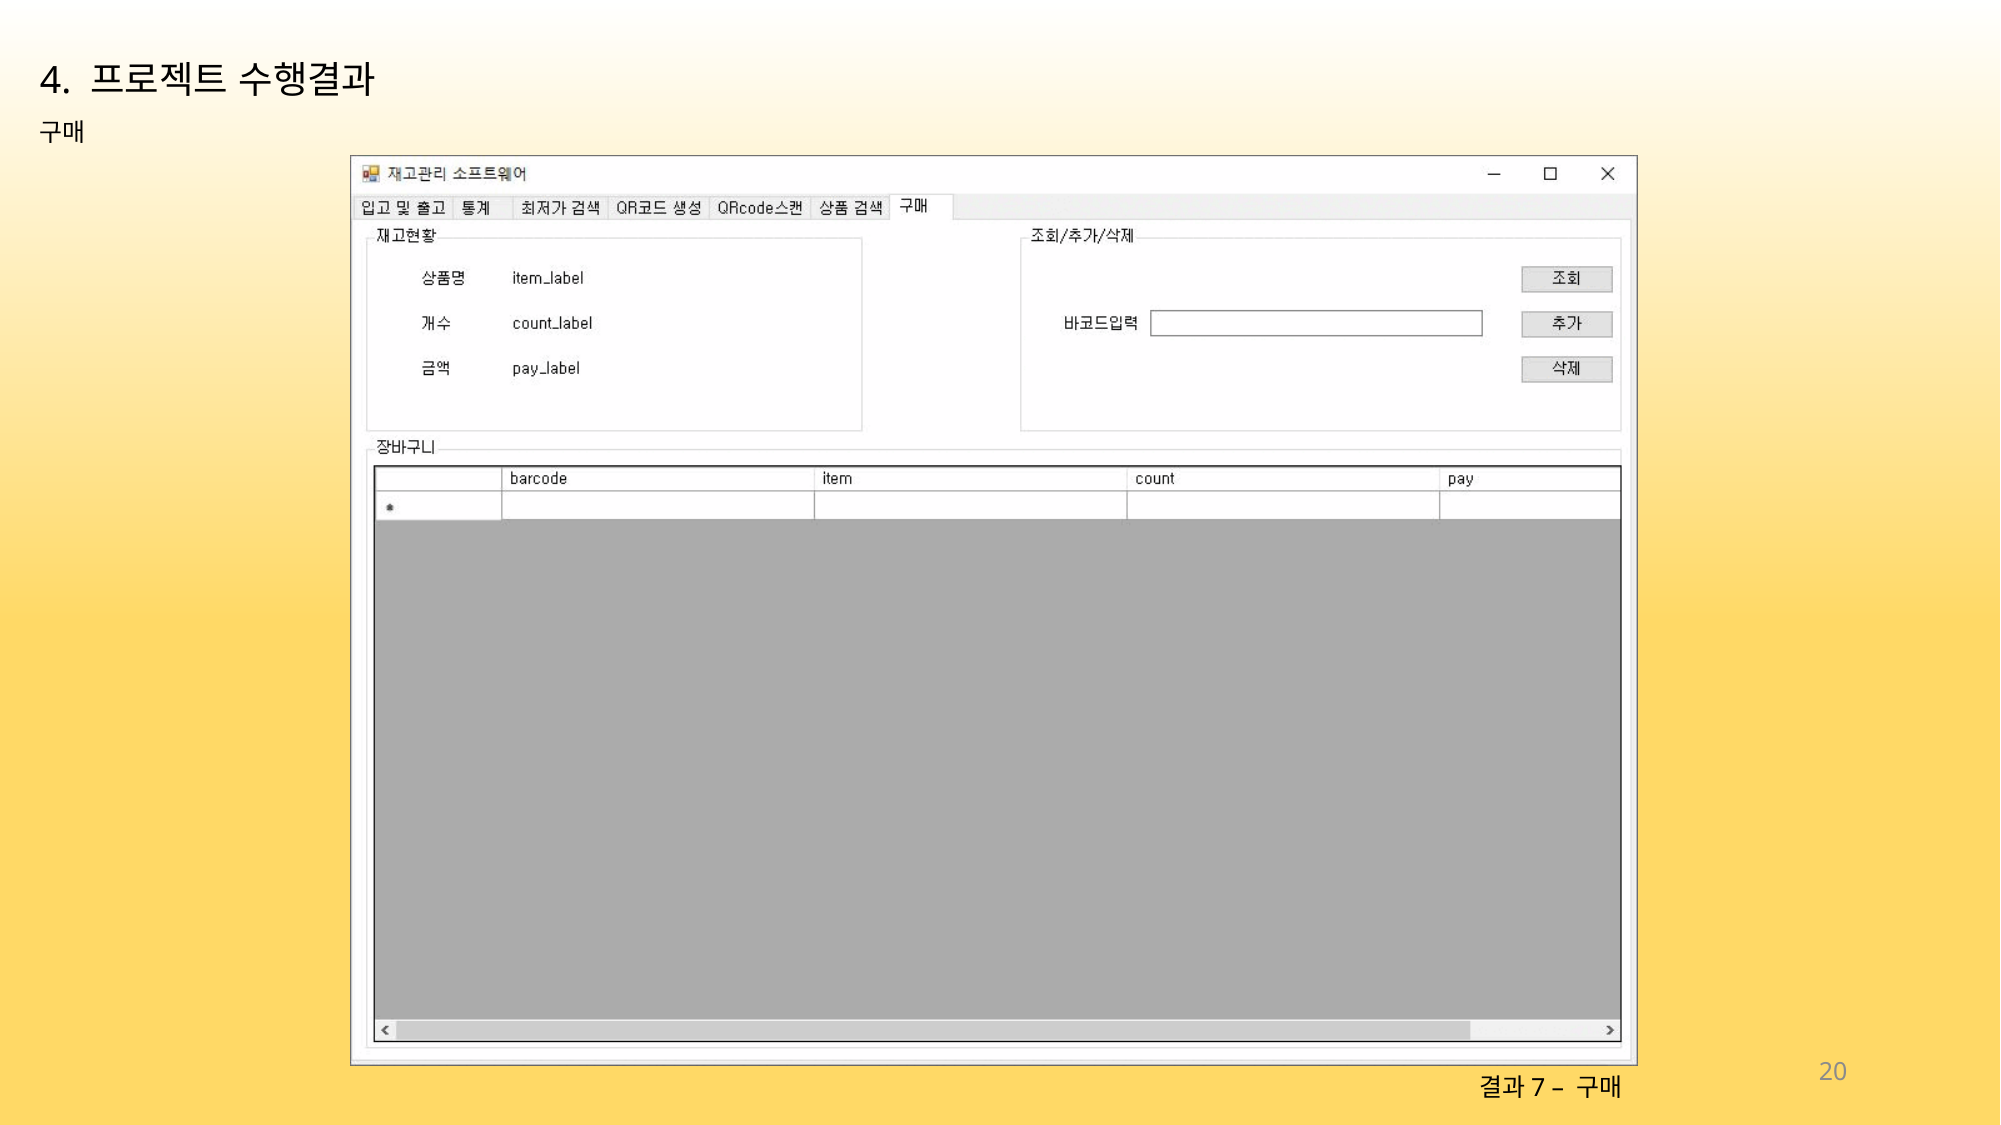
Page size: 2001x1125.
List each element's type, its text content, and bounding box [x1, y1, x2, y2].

picture [349, 155, 1638, 1066]
text_box 4. 프로젝트 수행결과 [25, 48, 1690, 109]
slide_number 20 [1638, 1042, 1863, 1103]
text_box 구매 [25, 109, 1690, 154]
text_box 결과7 – 구매 [890, 1066, 1638, 1110]
